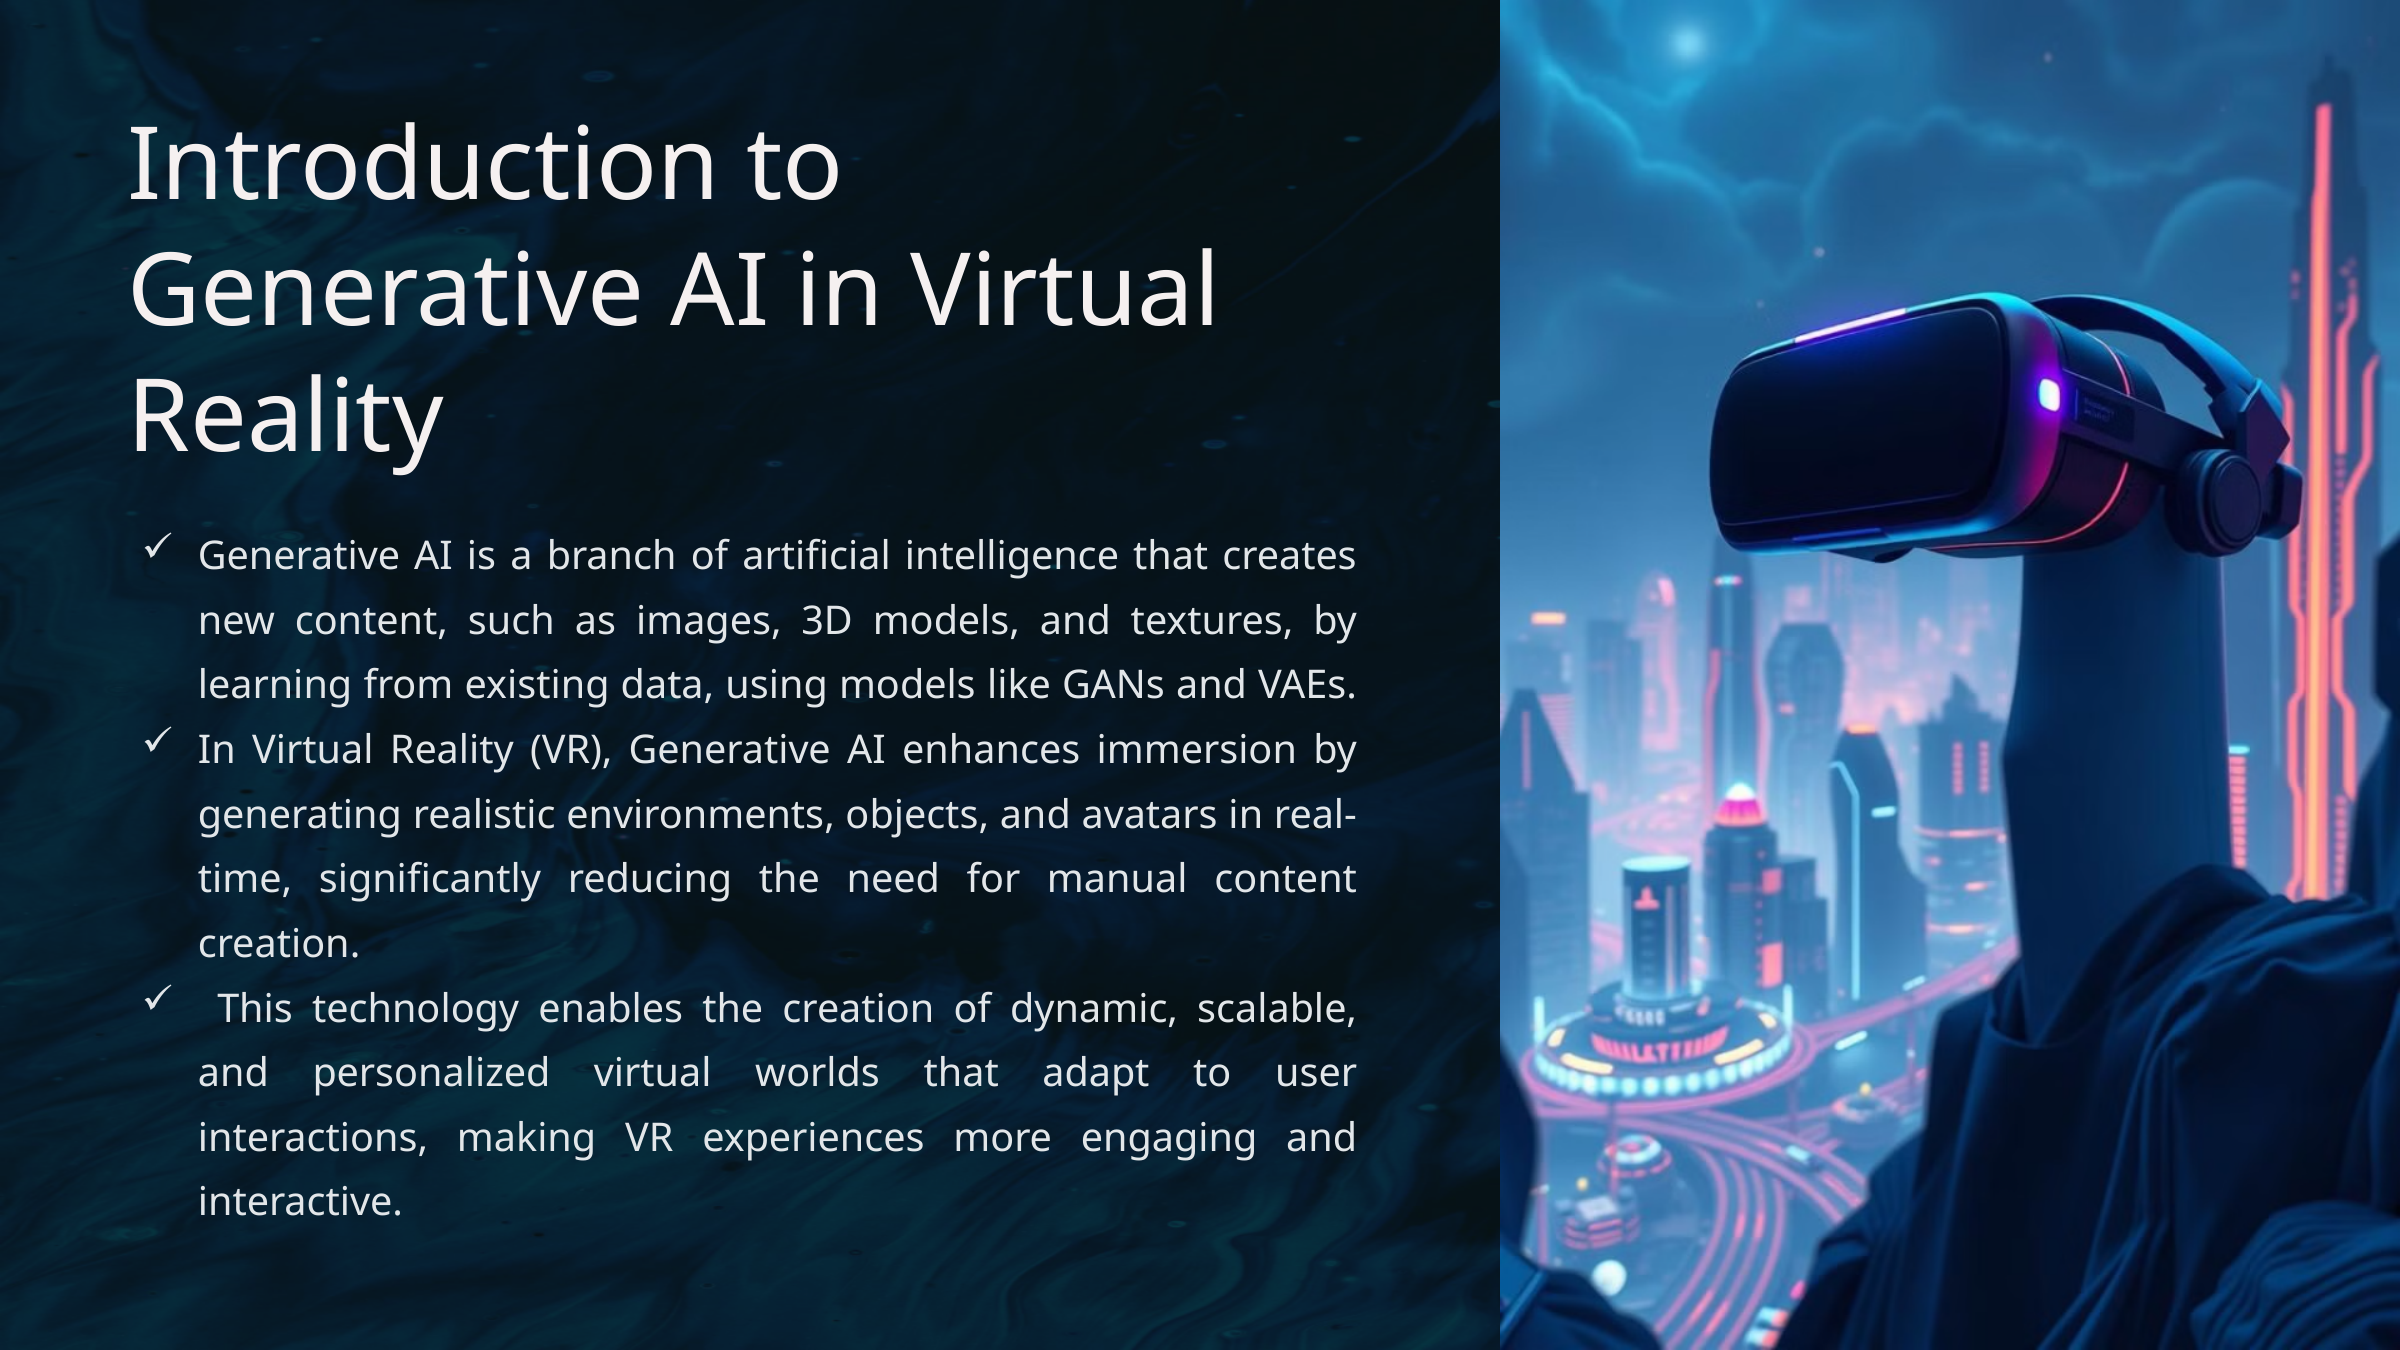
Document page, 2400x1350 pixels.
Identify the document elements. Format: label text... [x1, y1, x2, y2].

text_box Generative AI is a branch of artificial intelligence that creates new content, such as images, 3D models, and textures, by learning from existing data, using models like GANs and VAEs. In Virtual Reality (VR), Generative AI enhances immersion by generating realistic environments, objects, and avatars in real-time, significantly reducing the need for manual content creation. This technology enables the creation of dynamic, scalable, and personalized virtual worlds that adapt to user interactions, making VR experiences more engaging and interactive. [141, 513, 1359, 837]
text_box Introduction to Generative AI in Virtual Reality [127, 93, 1345, 474]
picture [0, 0, 2400, 1350]
